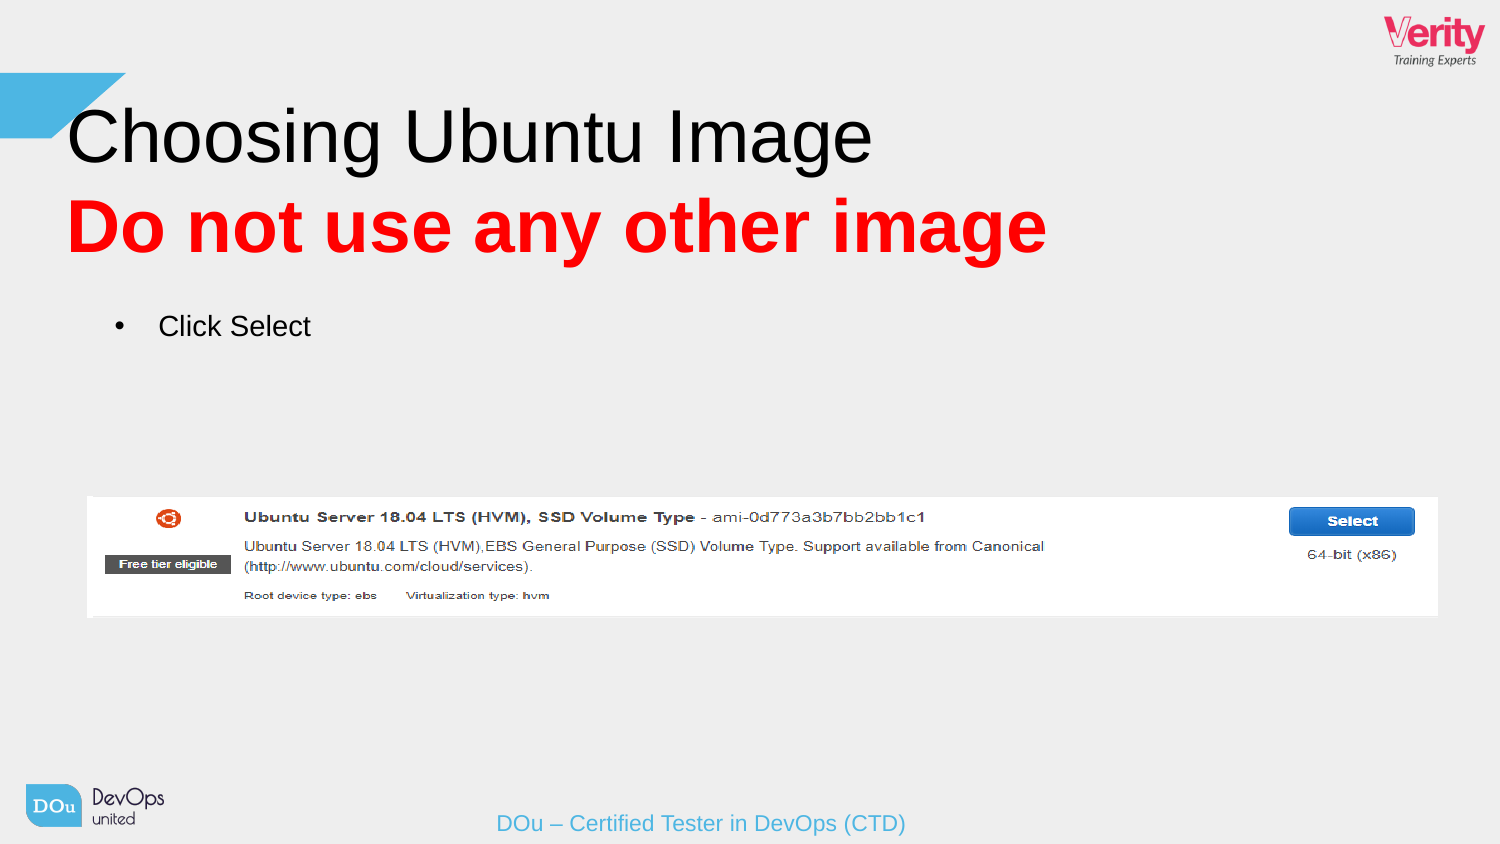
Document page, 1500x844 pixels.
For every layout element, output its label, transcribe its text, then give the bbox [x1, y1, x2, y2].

title Choosing Ubuntu Image Do not use any other image [51, 72, 1449, 167]
text_box Click Select [99, 299, 400, 350]
picture [26, 784, 164, 827]
picture [1382, 0, 1487, 95]
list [87, 496, 1438, 618]
